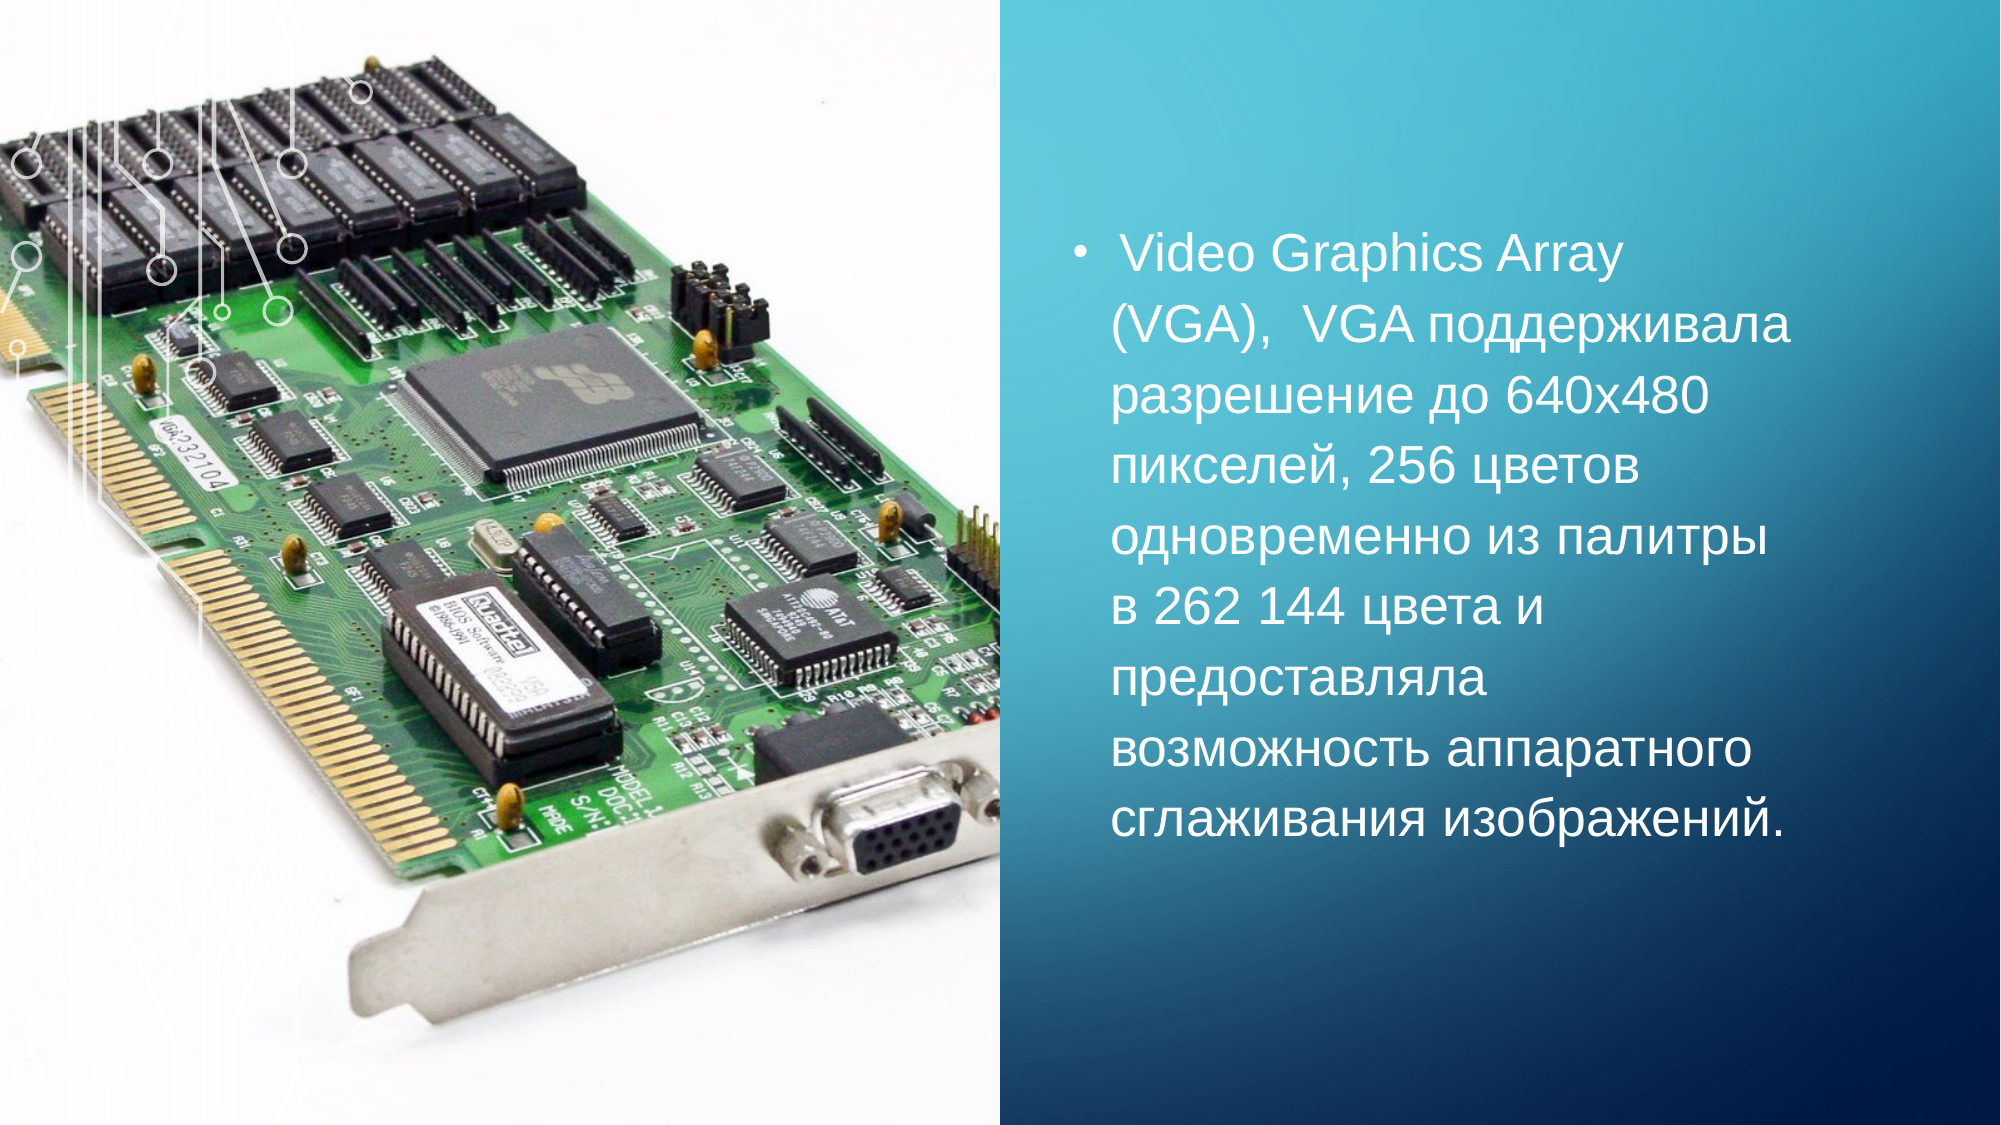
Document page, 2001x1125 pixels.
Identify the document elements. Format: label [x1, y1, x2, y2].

text_box [0, 0, 379, 1125]
text_box [1001, 0, 2000, 1125]
picture [379, 0, 1001, 1125]
